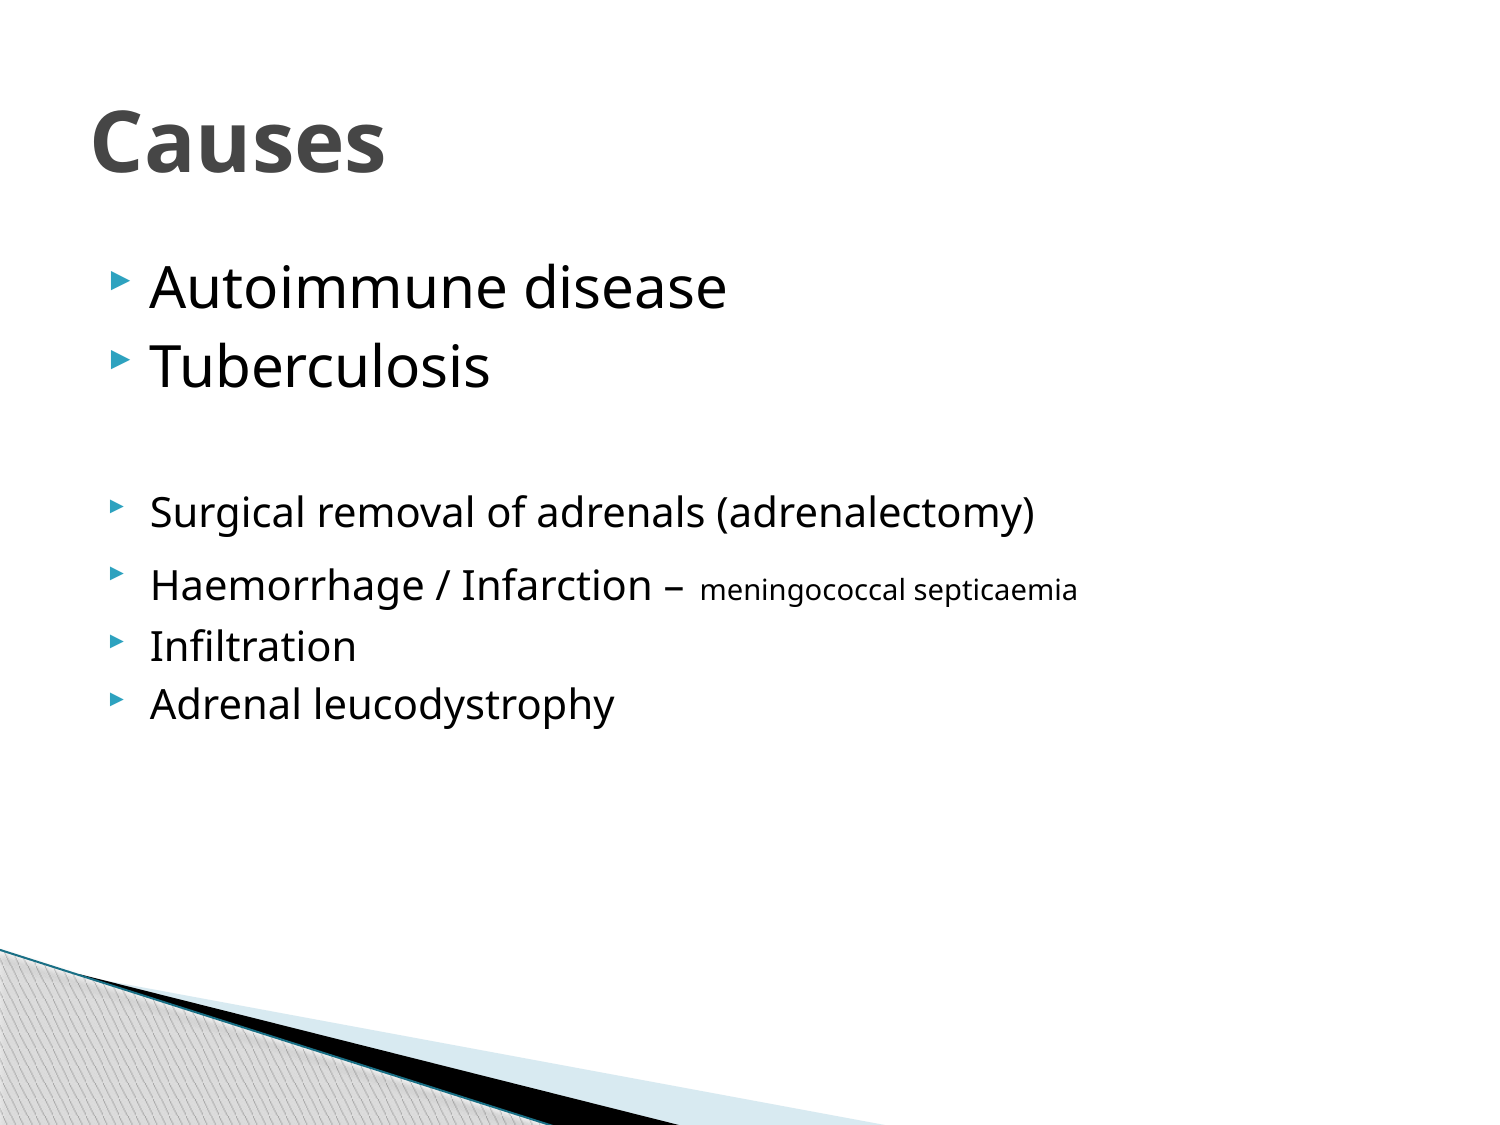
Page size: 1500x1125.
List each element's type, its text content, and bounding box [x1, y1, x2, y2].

list Autoimmune disease Tuberculosis Surgical removal of adrenals (adrenalectomy) Haemorrhage / Infarction – meningococcal septicaemia Infiltration Adrenal leucodystrophy [75, 243, 1425, 986]
title Causes [75, 45, 1425, 233]
